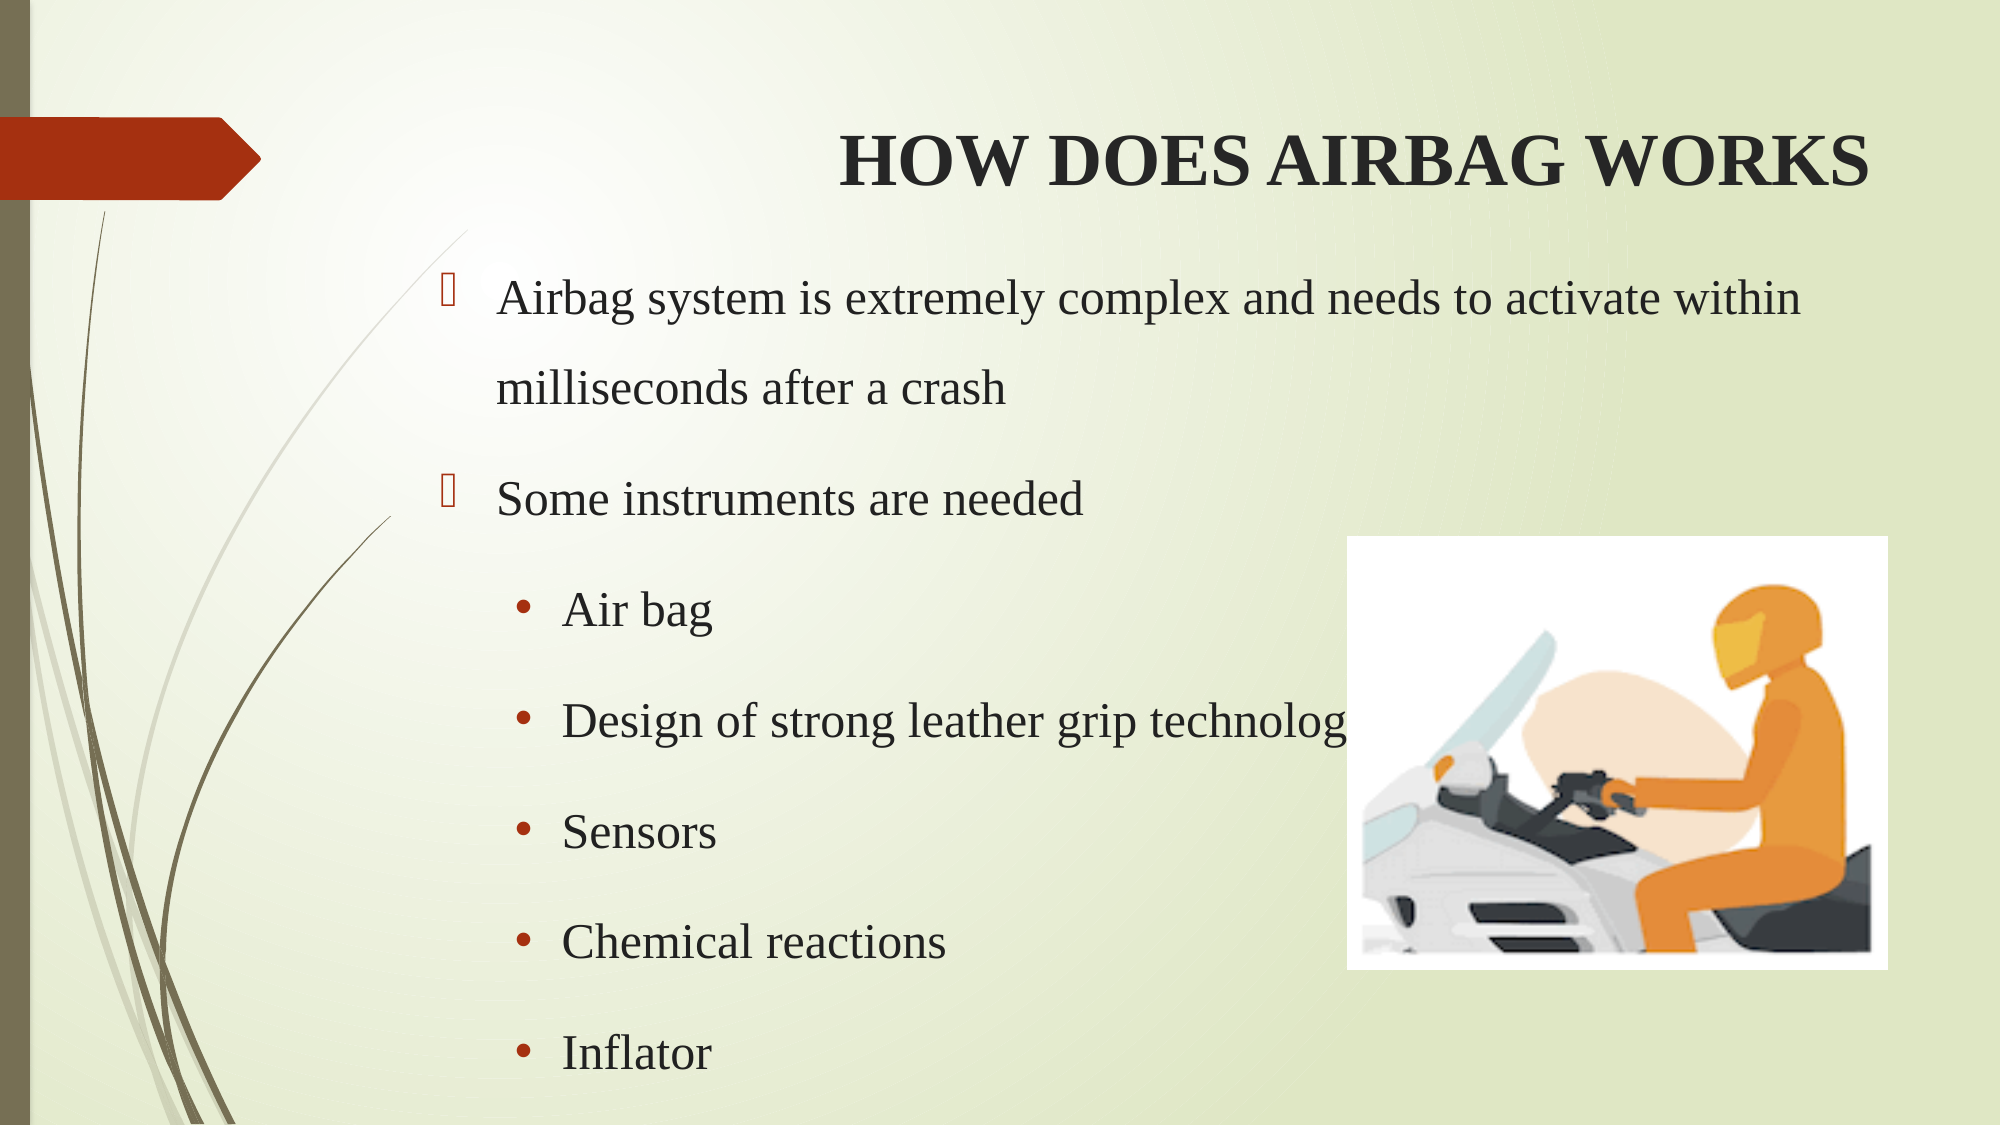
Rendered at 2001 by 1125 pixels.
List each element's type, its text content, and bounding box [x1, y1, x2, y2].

list Airbag system is extremely complex and needs to activate within milliseconds after a crash Some instruments are needed Air bag Design of strong leather grip technology air bag Sensors Chemical reactions Inflator [424, 227, 1888, 1074]
picture [1347, 536, 1888, 970]
title HOW DOES AIRBAG WORKS [425, 102, 1888, 227]
